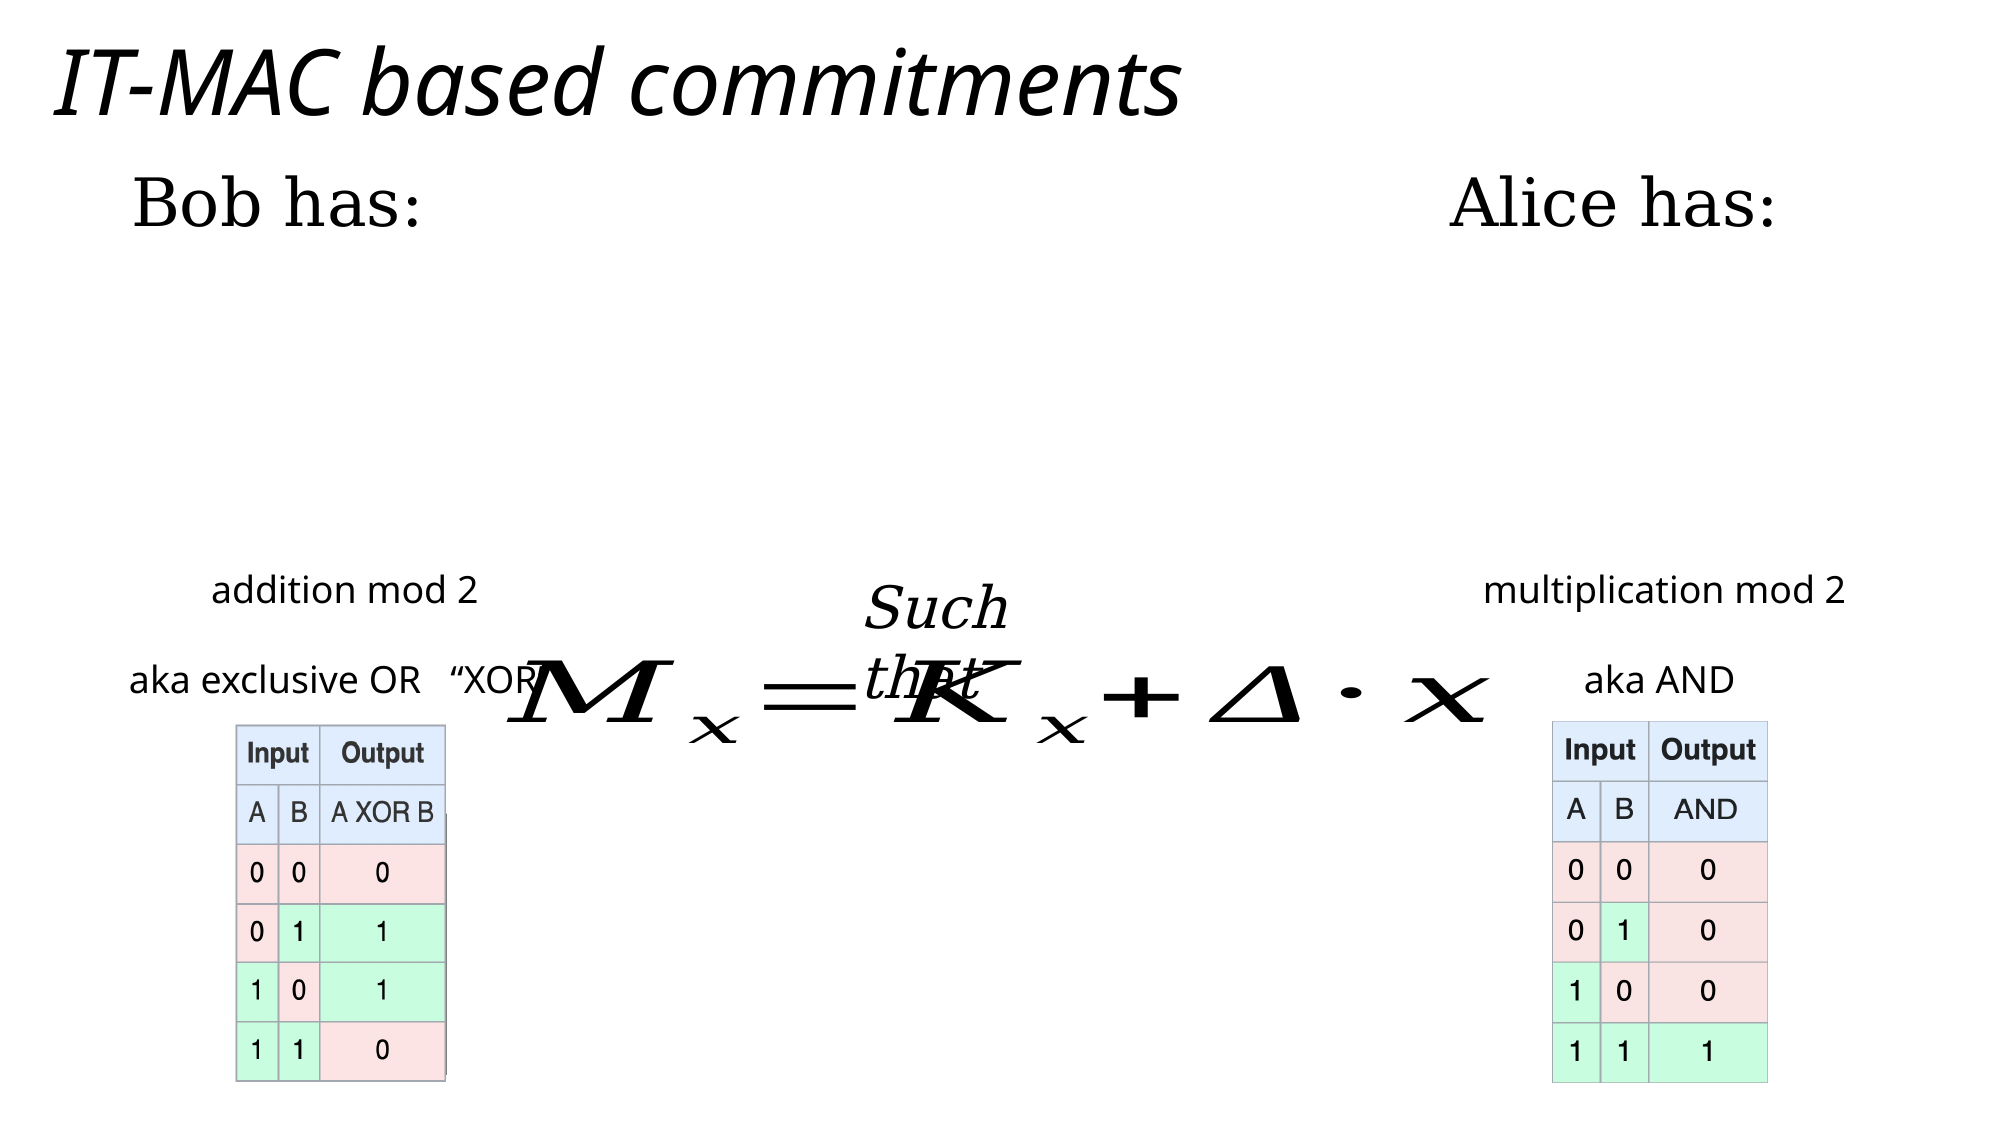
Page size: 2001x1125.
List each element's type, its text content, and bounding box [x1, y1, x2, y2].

picture [232, 721, 448, 1084]
text_box Such that [844, 562, 1156, 718]
picture [1552, 721, 1768, 1084]
title IT-MAC based commitments [40, 0, 1766, 195]
